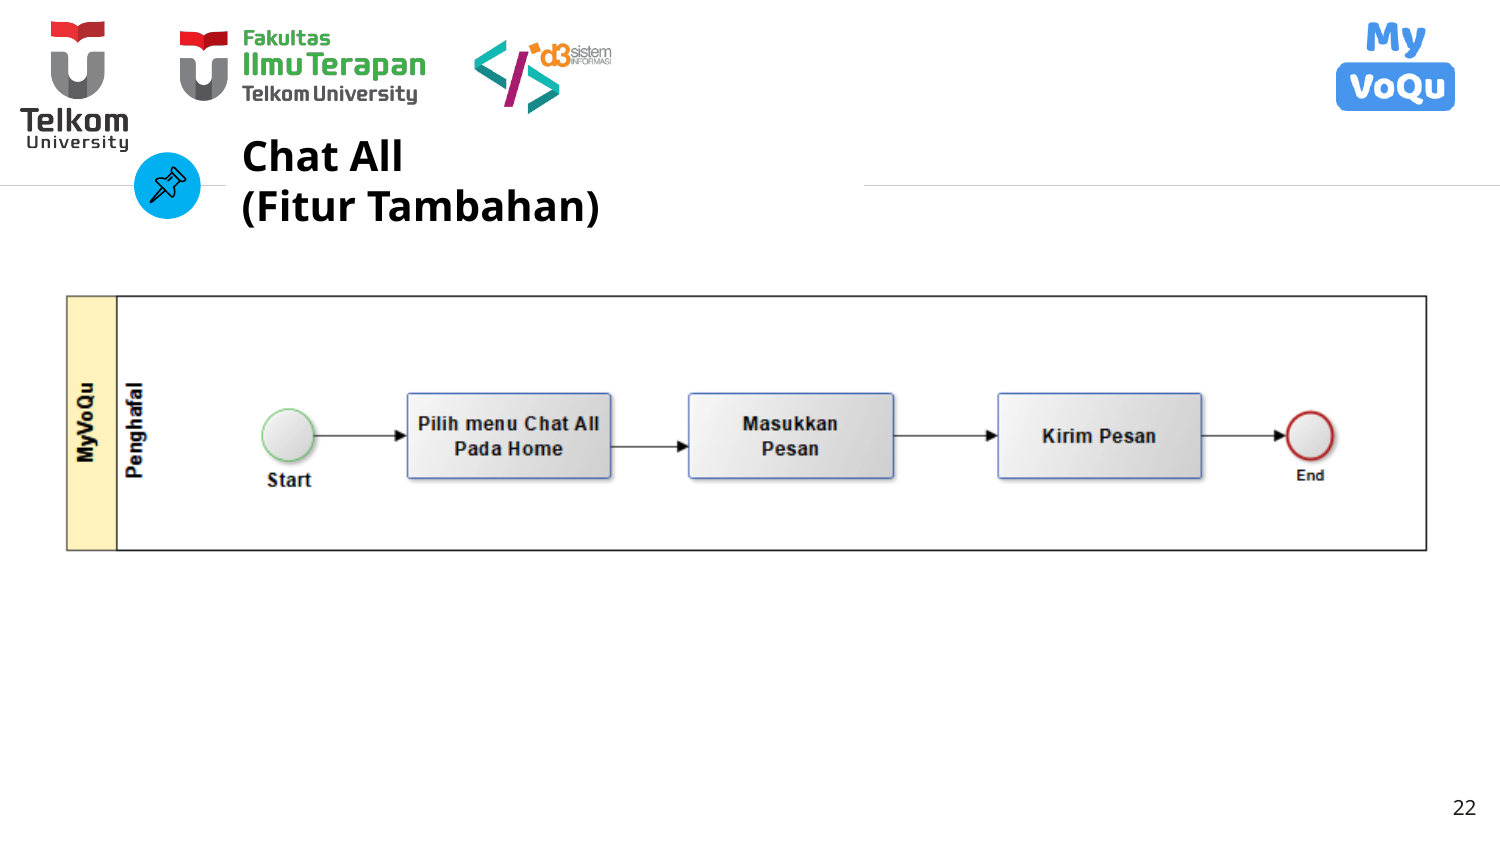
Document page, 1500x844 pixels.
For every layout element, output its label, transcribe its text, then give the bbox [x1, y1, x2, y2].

picture [20, 21, 128, 152]
slide_number 22 [1401, 779, 1492, 844]
picture [163, 13, 442, 118]
picture [1336, 0, 1455, 111]
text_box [150, 166, 186, 203]
title Chat All (Fitur Tambahan) [226, 143, 863, 215]
picture [56, 280, 1444, 564]
picture [445, 0, 645, 141]
